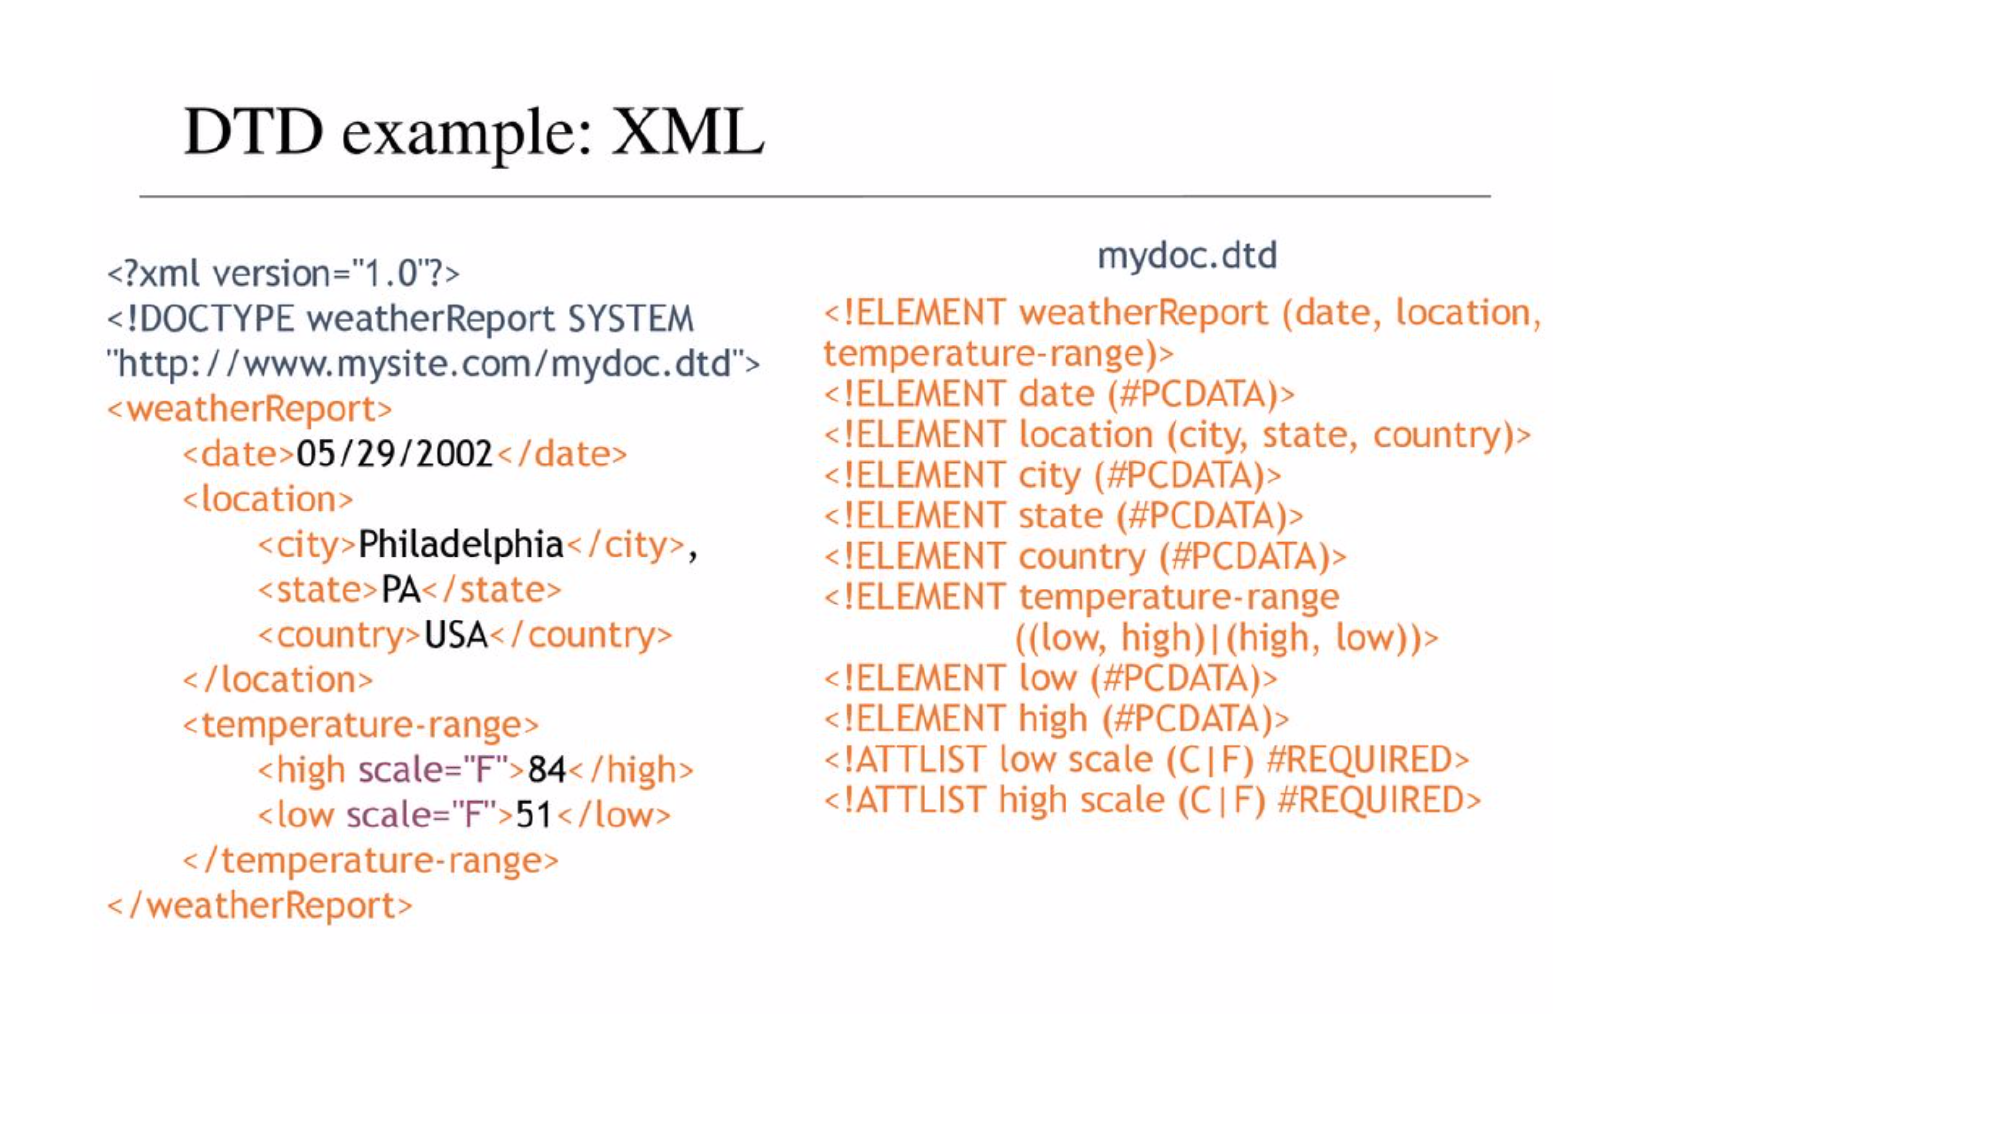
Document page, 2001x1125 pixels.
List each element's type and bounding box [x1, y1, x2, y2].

list [92, 70, 1553, 1014]
